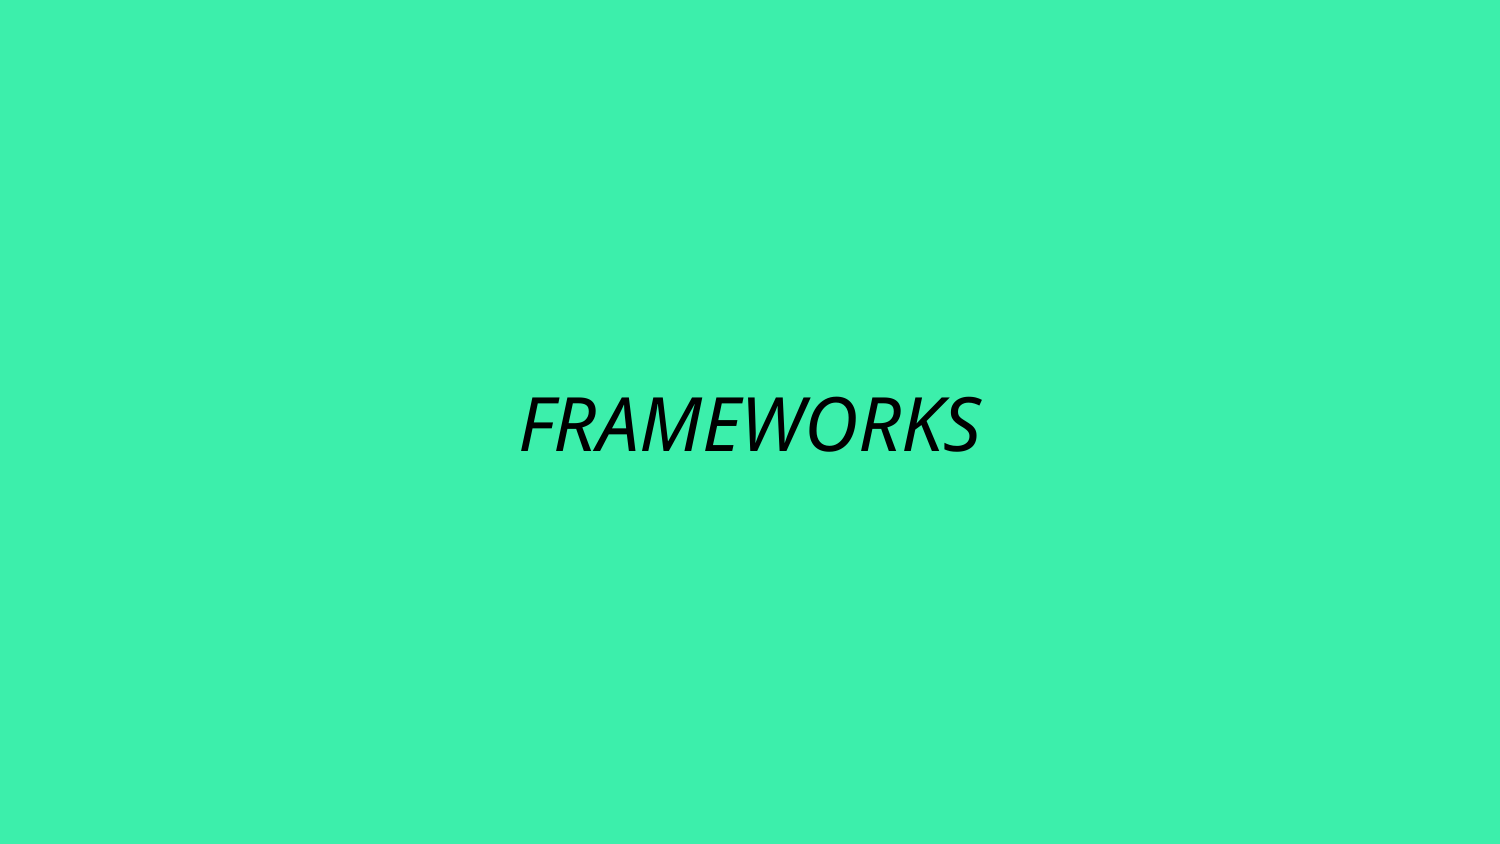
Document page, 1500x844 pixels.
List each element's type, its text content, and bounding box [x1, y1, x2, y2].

text_box FRAMEWORKS [358, 340, 1142, 503]
